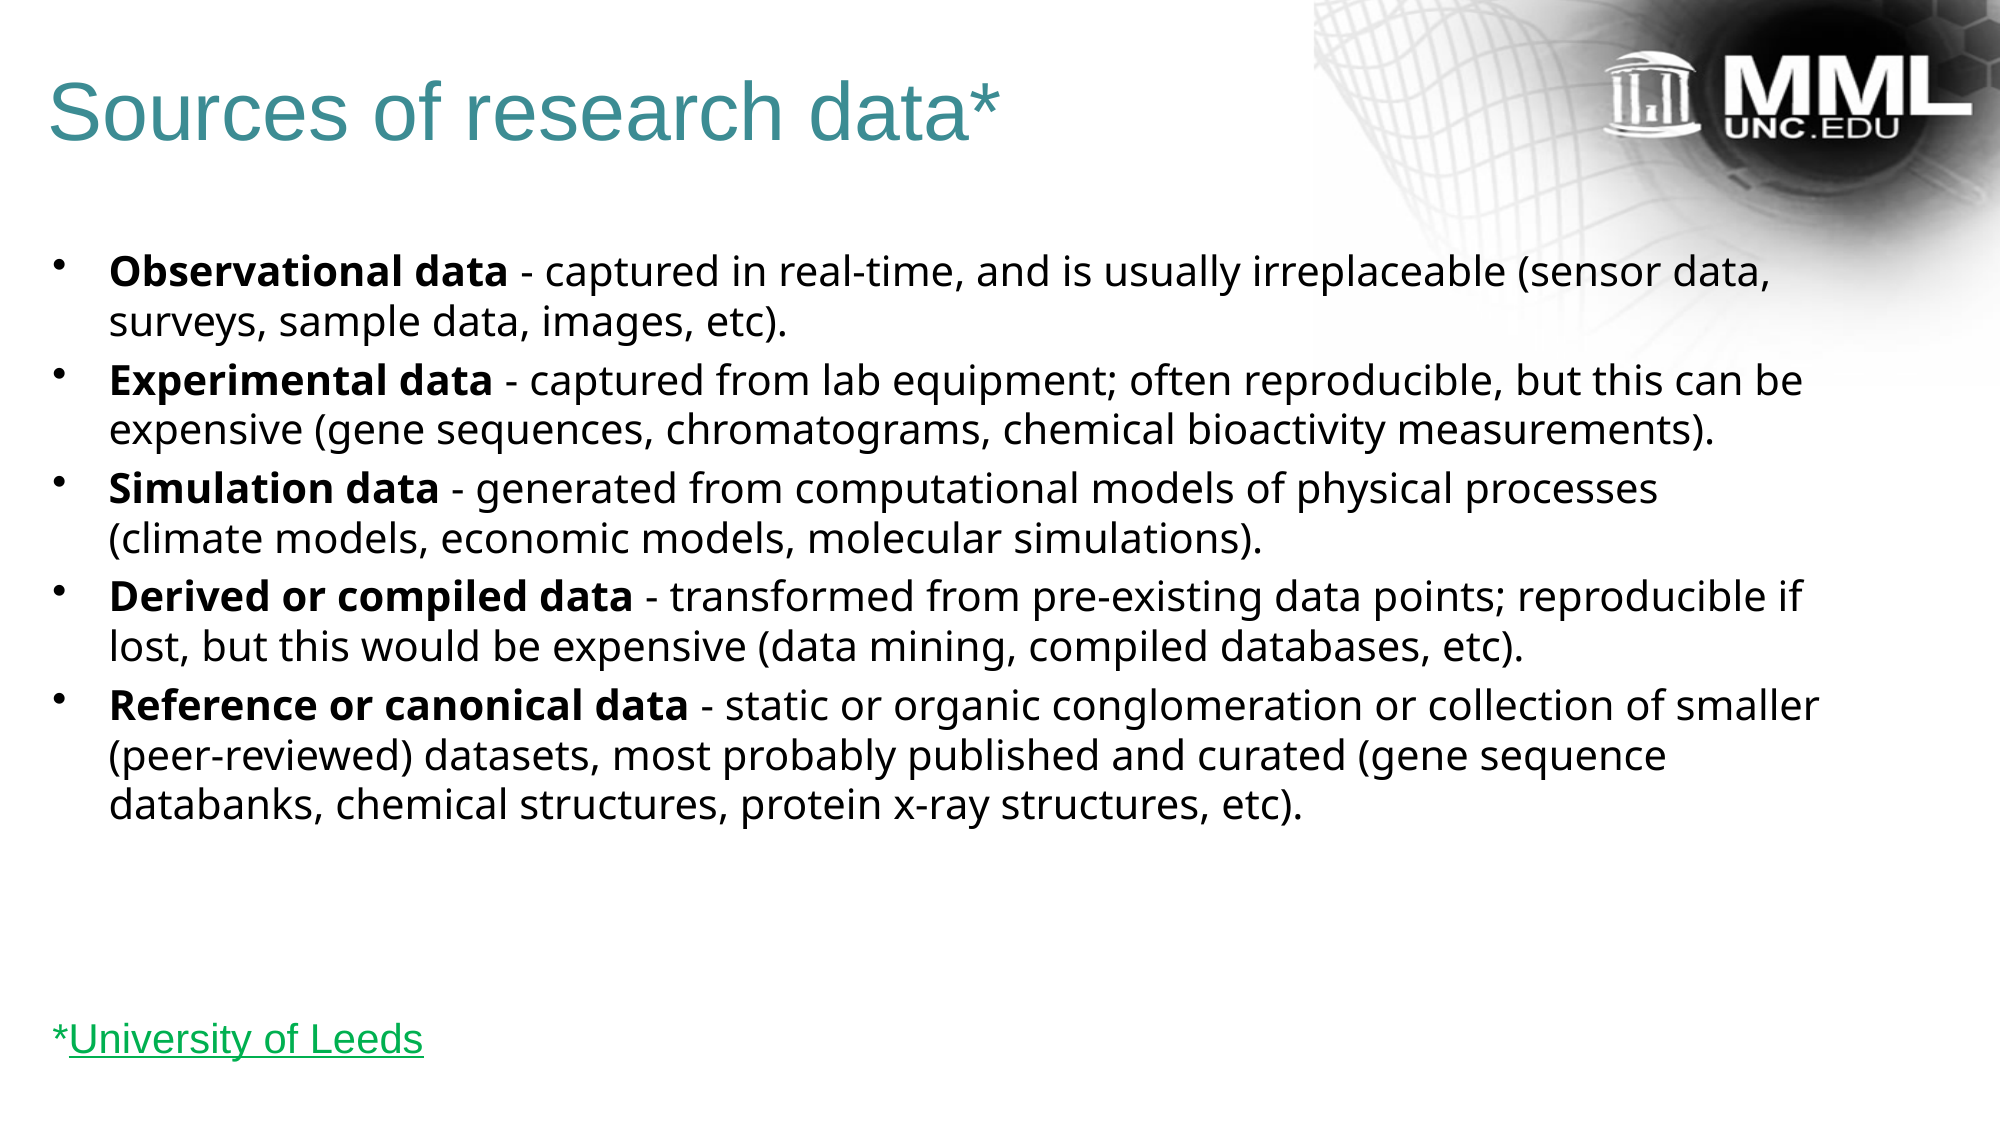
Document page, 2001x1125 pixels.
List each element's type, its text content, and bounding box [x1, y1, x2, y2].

title Sources of research data* [0, 50, 1050, 188]
picture [0, 0, 2000, 1125]
list Observational data - captured in real-time, and is usually irreplaceable (sensor data, surveys, sample data, images, etc). Experimental data - captured from lab equipment; often reproducible, but this can be expensive (gene sequences, chromatograms, chemical bioactivity measurements). Simulation data - generated from computational models of physical processes (climate models, economic models, molecular simulations). Derived or compiled data - transformed from pre-existing data points; reproducible if lost, but this would be expensive (data mining, compiled databases, etc). Reference or canonical data - static or organic conglomeration or collection of smaller (peer-reviewed) datasets, most probably published and curated (gene sequence databanks, chemical structures, protein x-ray structures, etc). *University of Leeds [37, 237, 1838, 1098]
